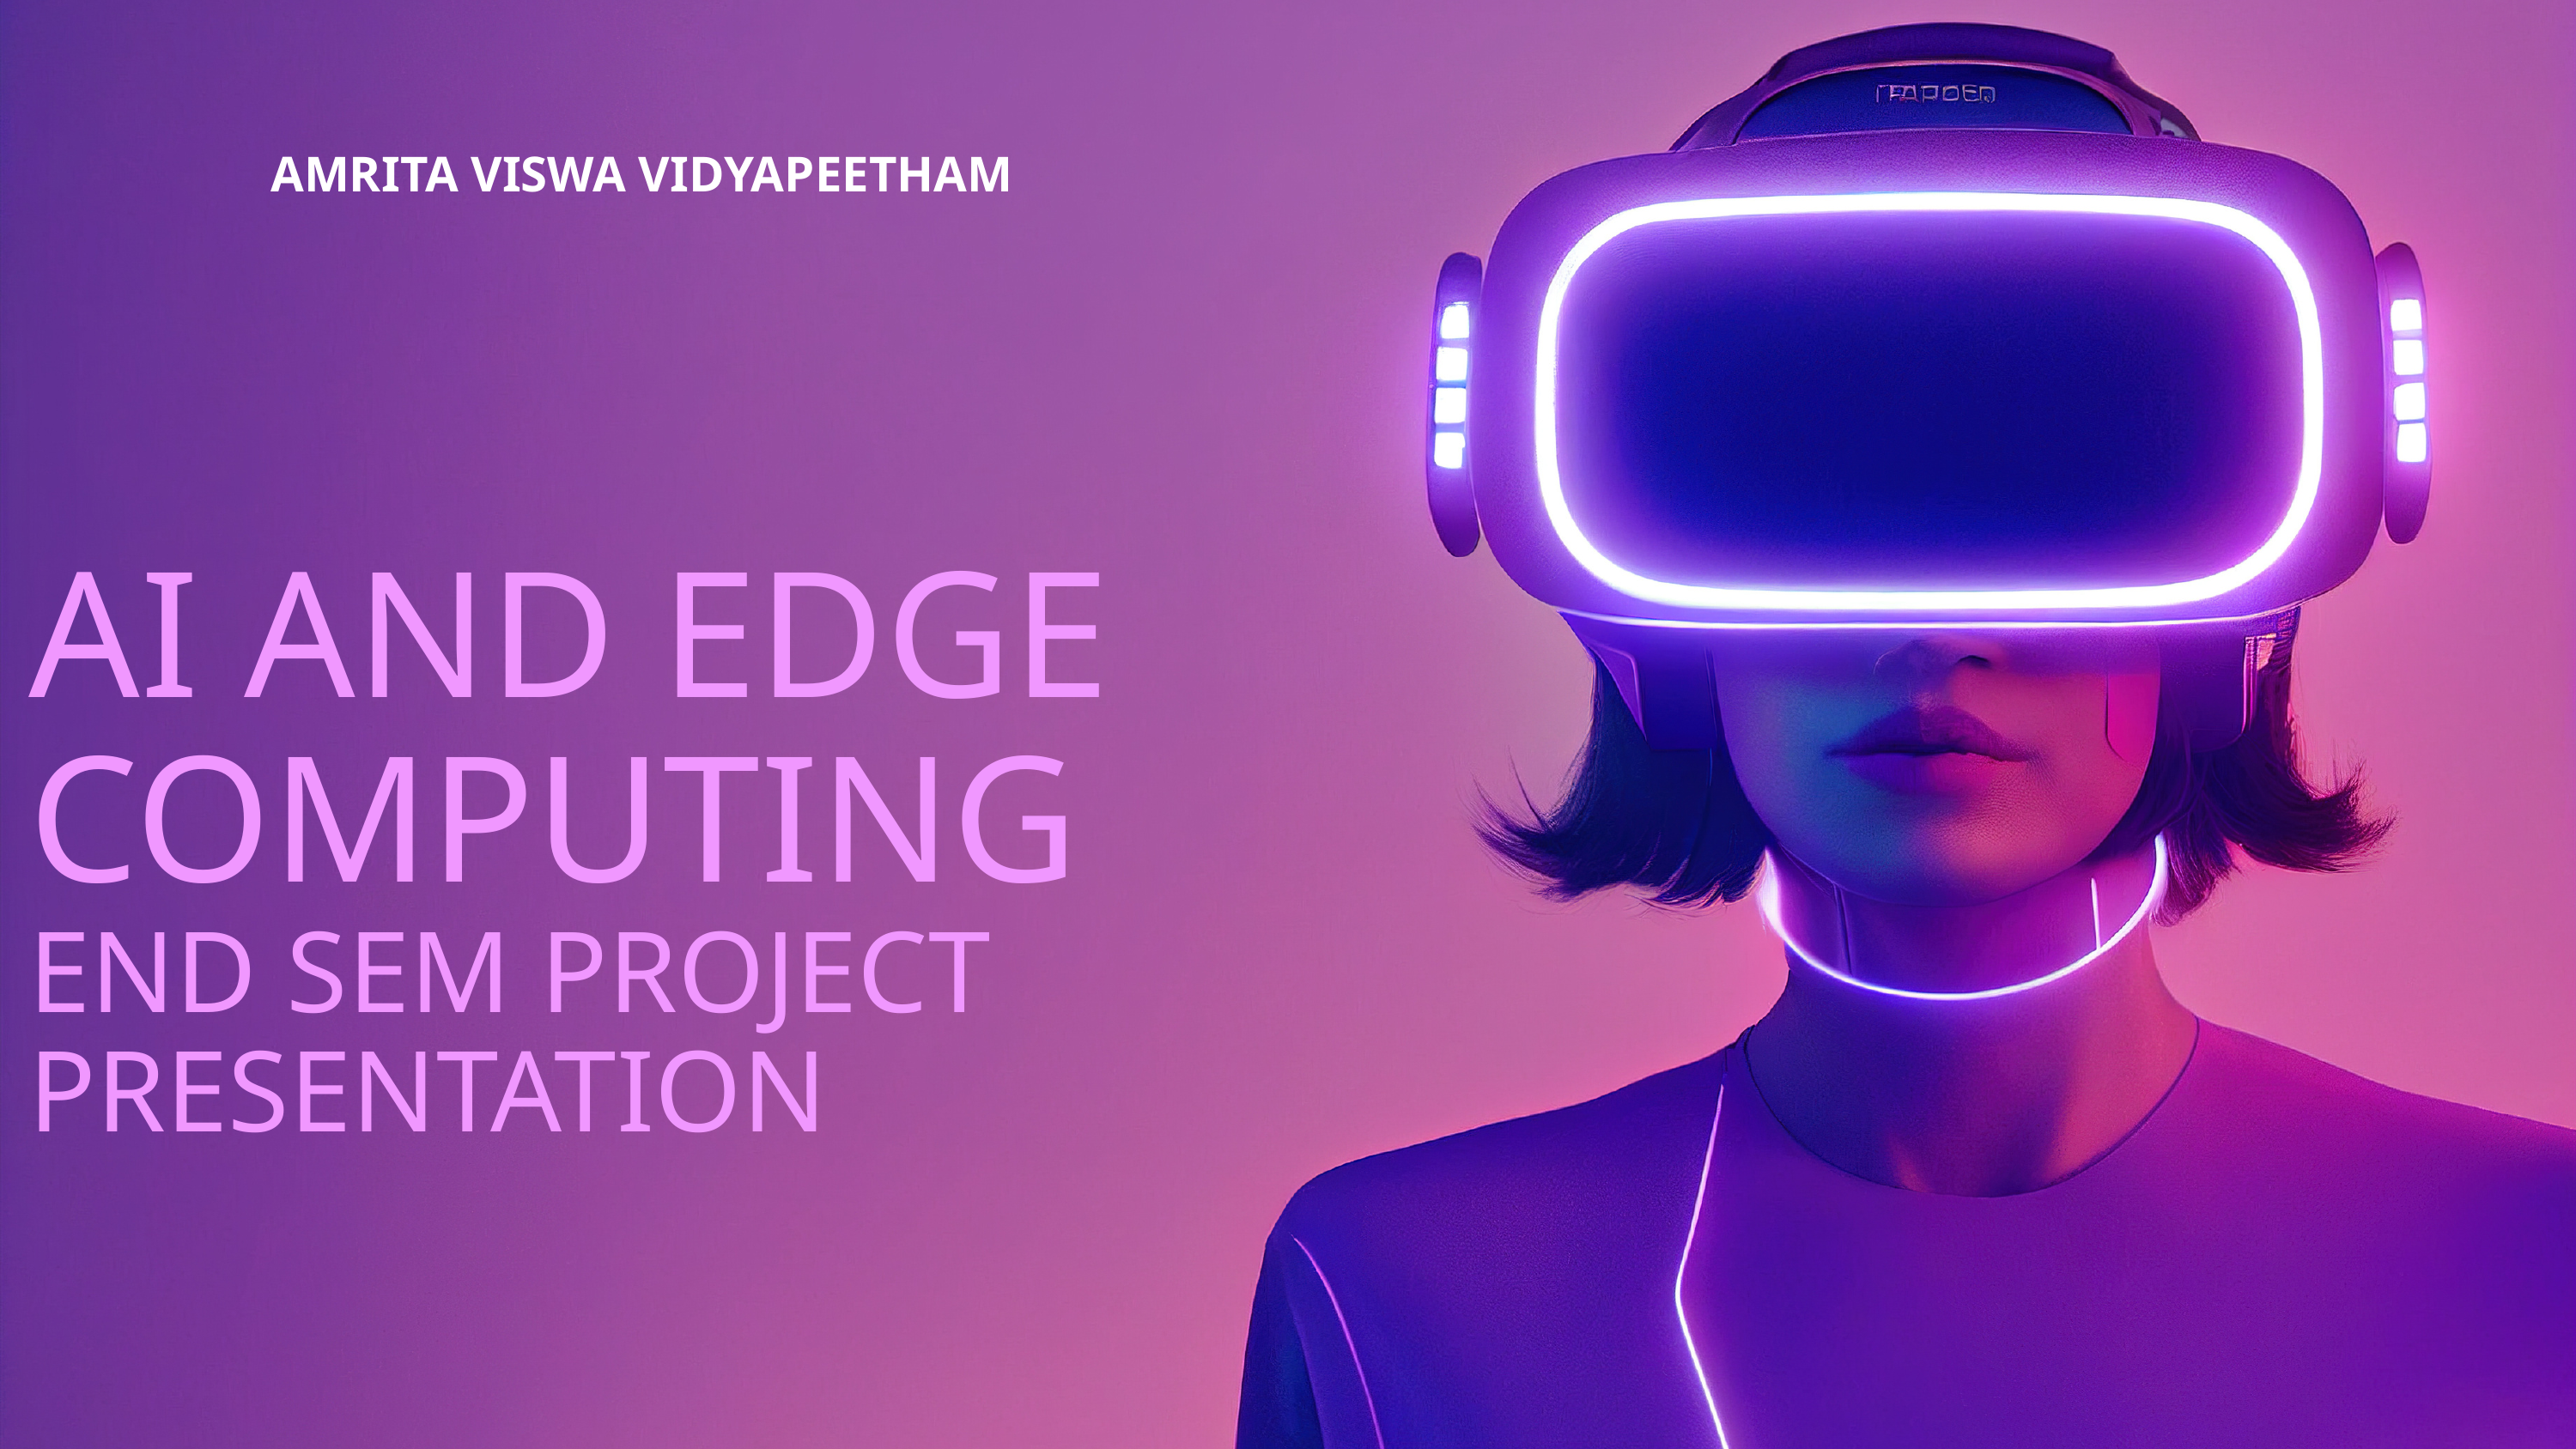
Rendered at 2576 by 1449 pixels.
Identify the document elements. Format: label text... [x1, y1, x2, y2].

text_box AI AND EDGE COMPUTING END SEM PROJECT PRESENTATION [28, 547, 1625, 1155]
text_box [0, 0, 2576, 1449]
text_box AMRITA VISWA VIDYAPEETHAM [270, 134, 1139, 203]
